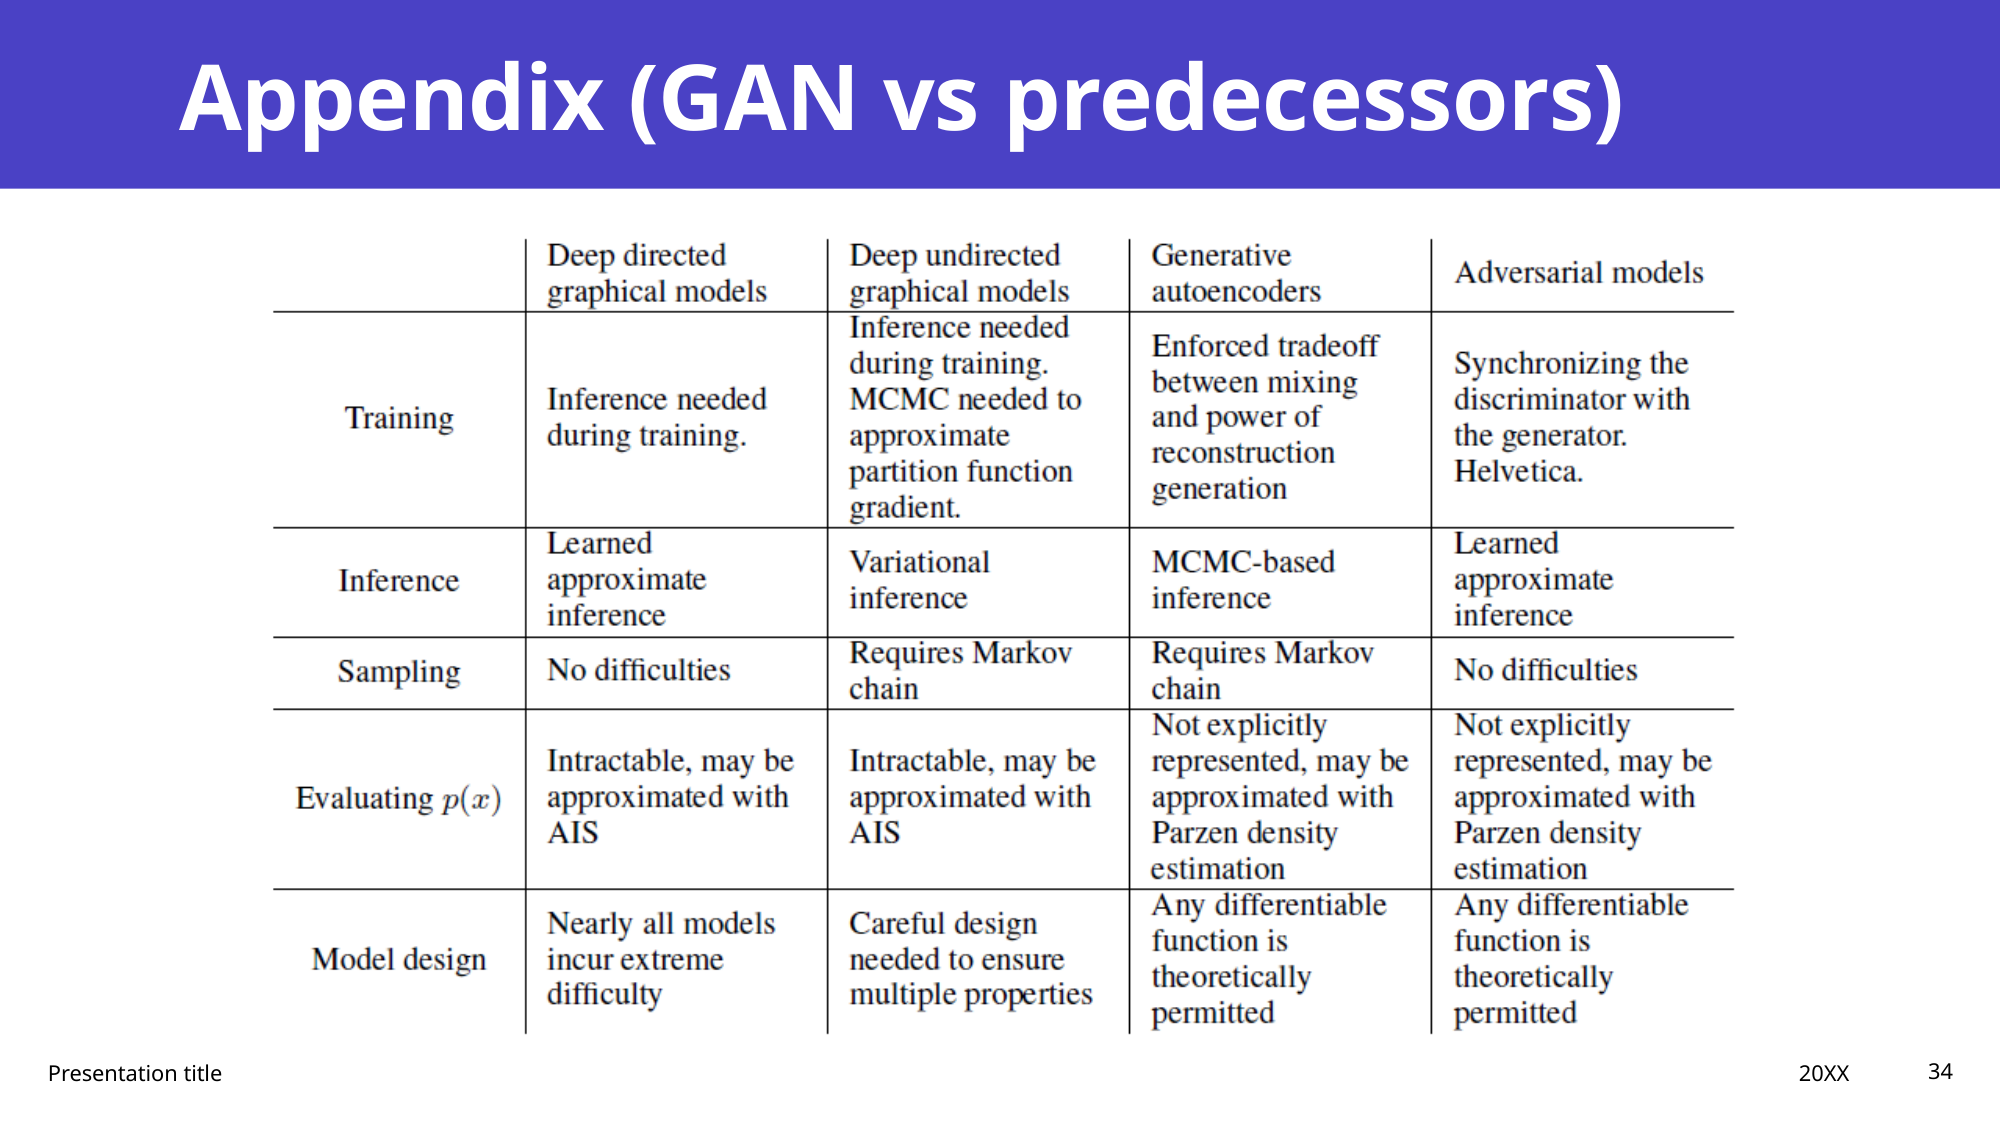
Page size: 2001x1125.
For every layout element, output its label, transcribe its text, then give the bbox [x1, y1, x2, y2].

title Appendix (GAN vs predecessors) [164, 31, 1809, 157]
slide_number 20XX [1150, 1042, 1864, 1103]
slide_number 34 [1864, 1042, 1968, 1103]
picture [236, 219, 1764, 1053]
footer Presentation title [33, 1042, 827, 1103]
